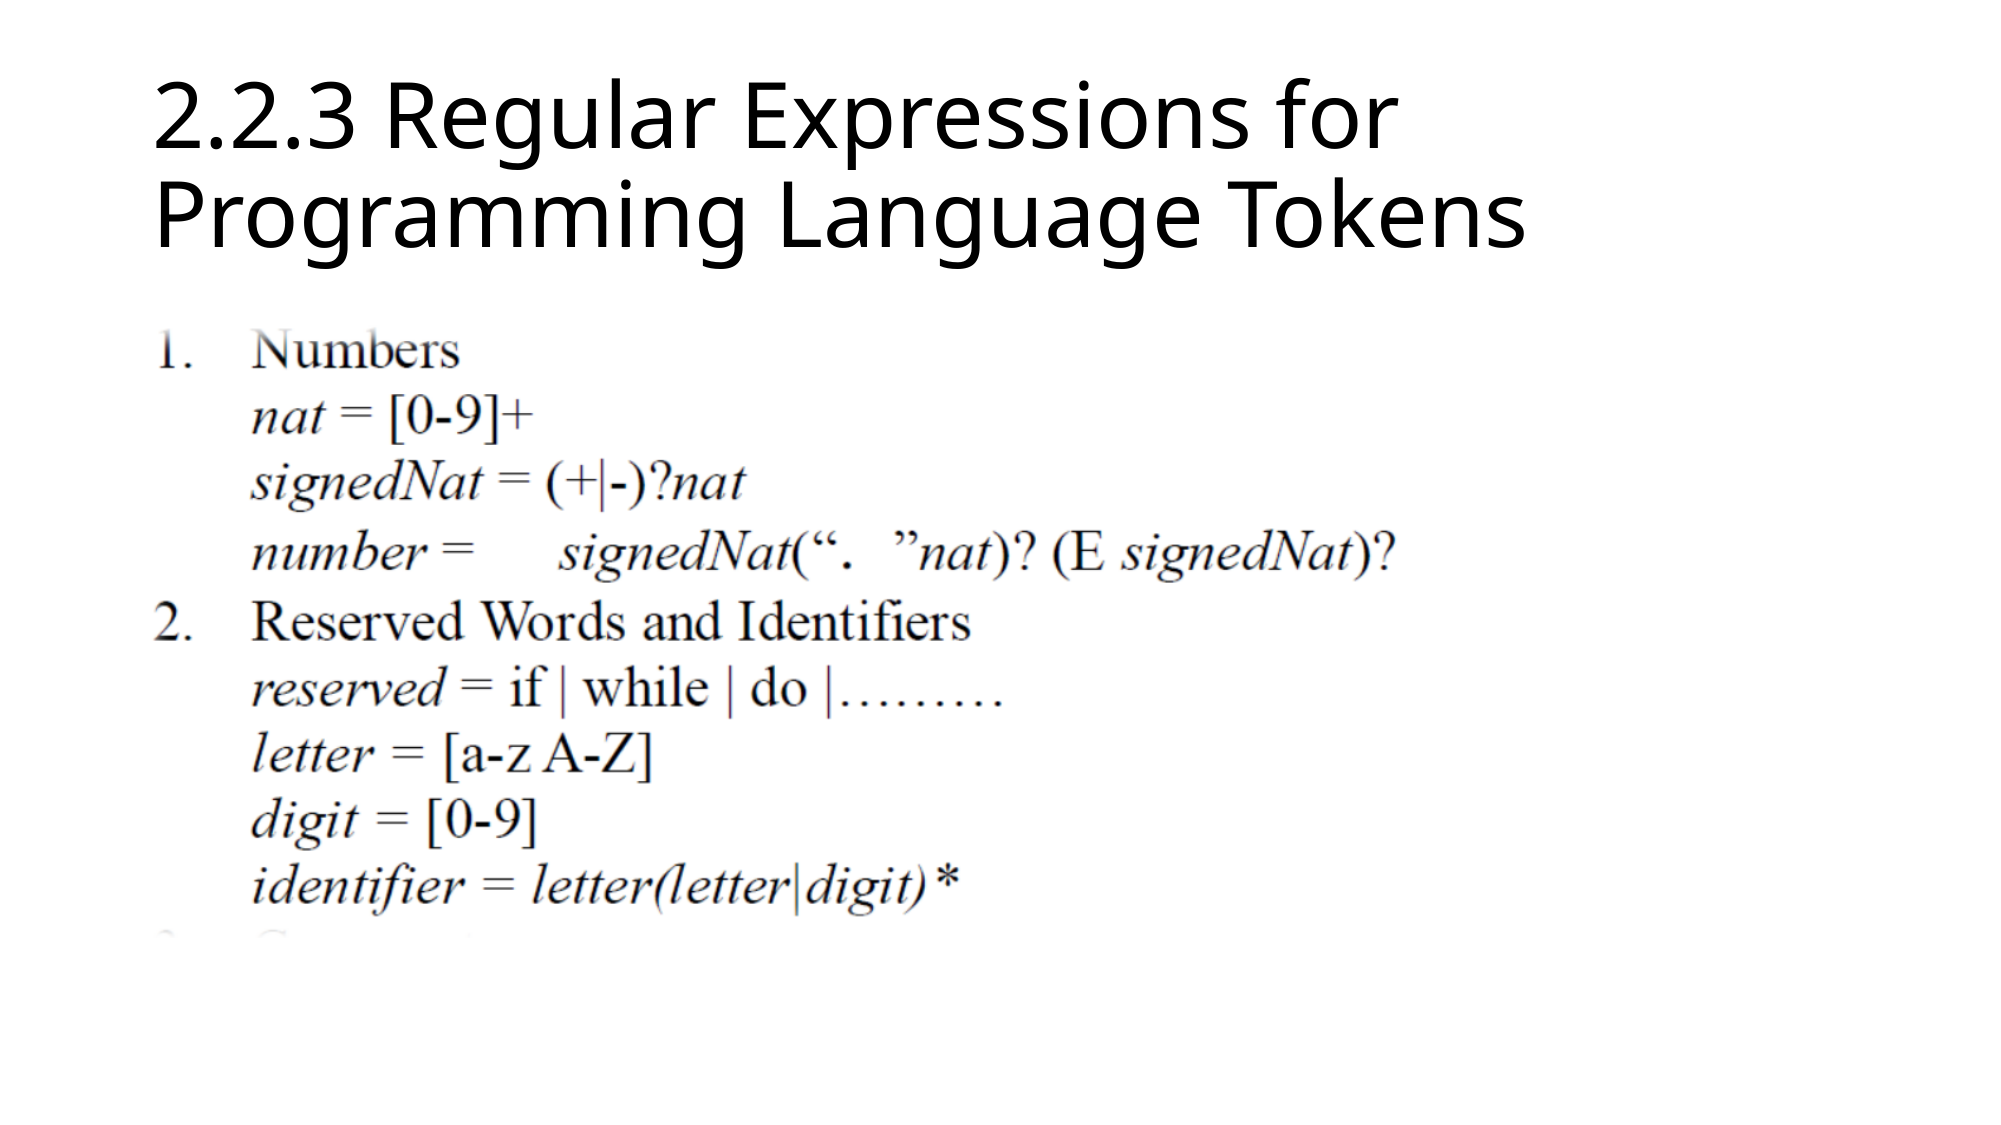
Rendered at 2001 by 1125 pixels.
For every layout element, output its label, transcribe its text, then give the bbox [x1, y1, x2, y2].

title 2.2.3 Regular Expressions for Programming Language Tokens [137, 59, 1863, 278]
picture [137, 321, 1428, 938]
